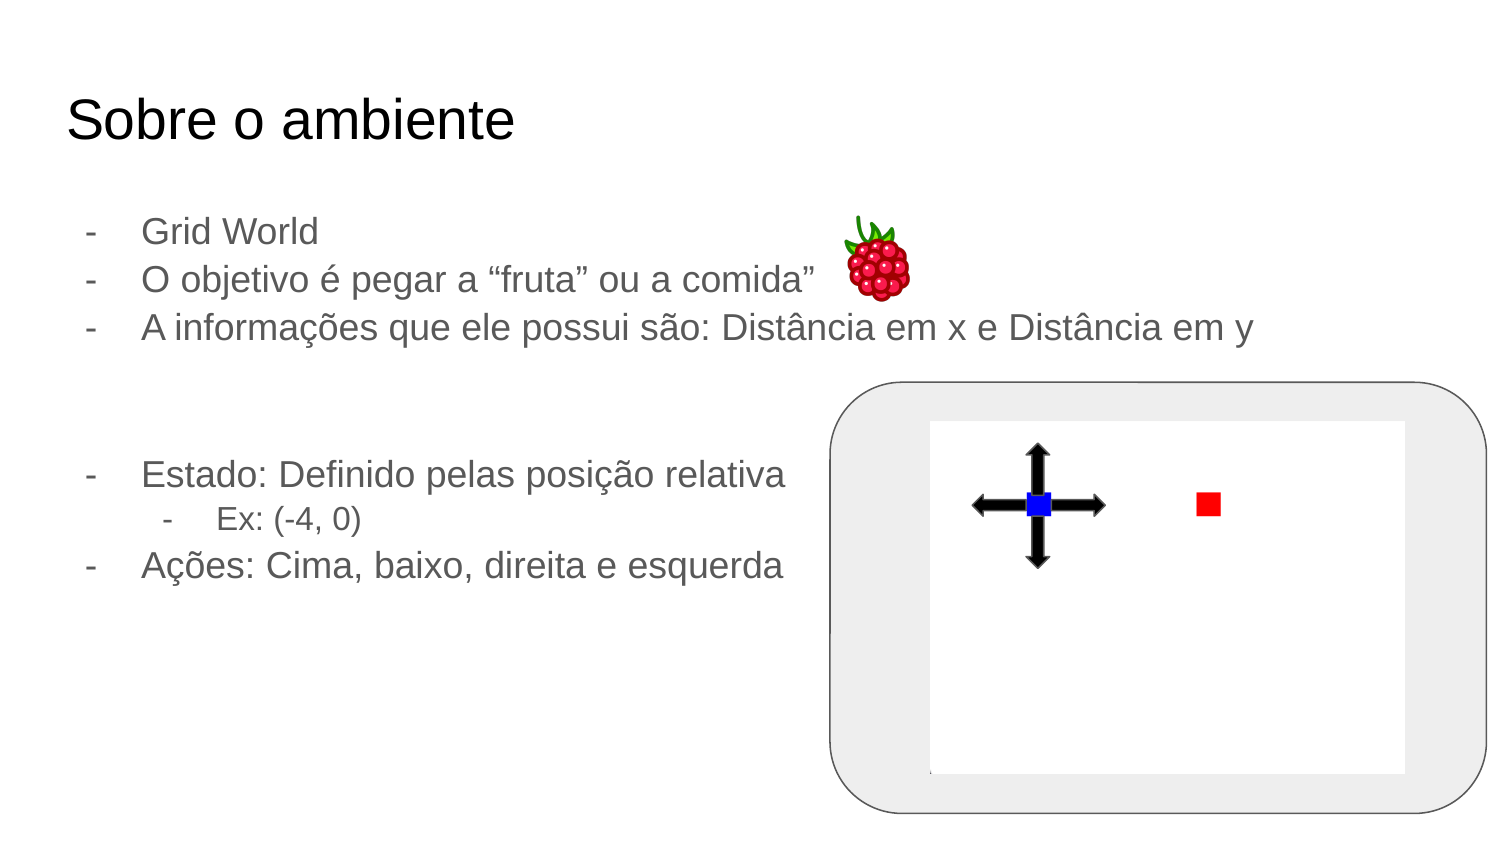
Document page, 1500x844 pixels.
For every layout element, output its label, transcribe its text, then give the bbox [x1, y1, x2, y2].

title Sobre o ambiente [51, 72, 1449, 167]
picture [829, 211, 925, 306]
list Grid World O objetivo é pegar a “fruta” ou a comida” A informações que ele possui são: Distância em x e Distância em y Estado: Definido pelas posição relativa Ex: (-4, 0) Ações: Cima, baixo, direita e esquerda [51, 189, 1449, 750]
picture [929, 421, 1406, 775]
text_box [829, 382, 1487, 814]
